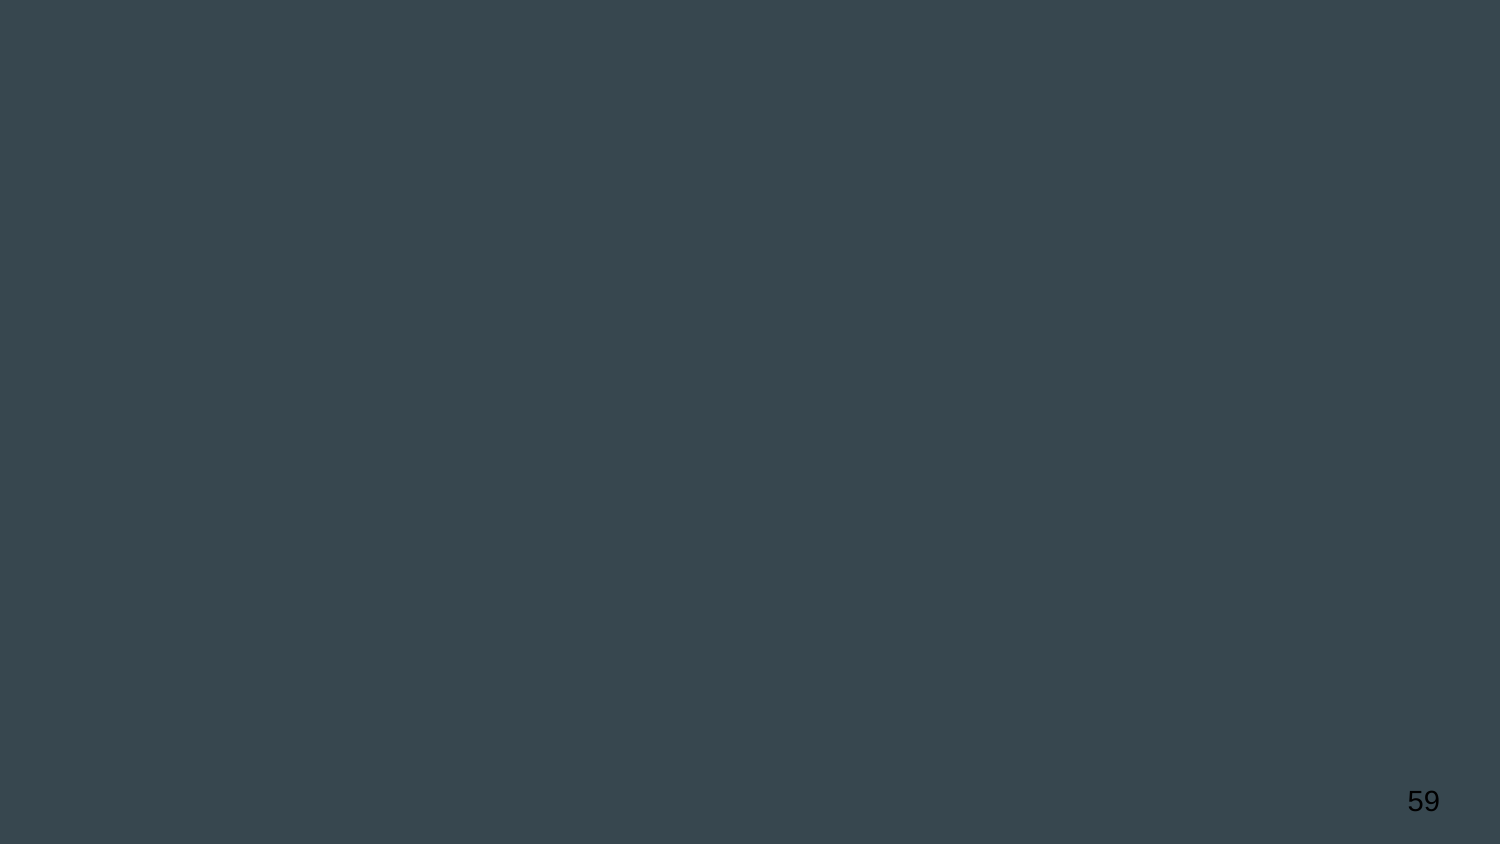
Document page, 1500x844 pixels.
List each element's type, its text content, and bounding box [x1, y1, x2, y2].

slide_number ‹#› [1392, 767, 1483, 833]
